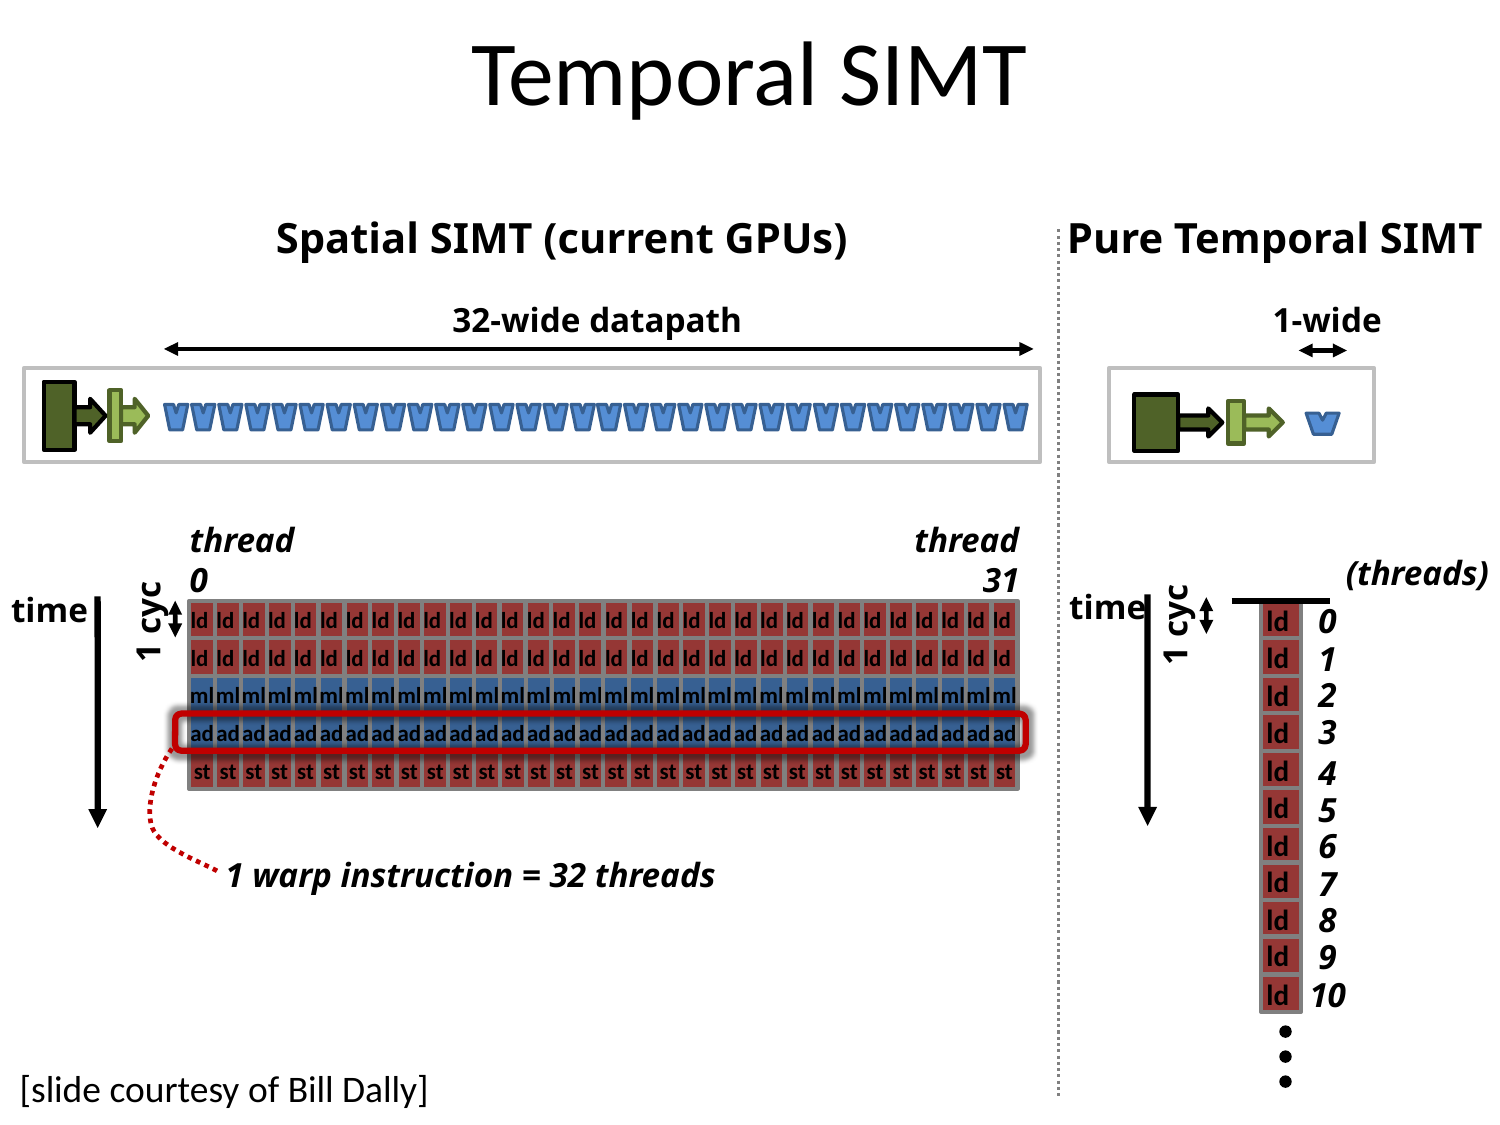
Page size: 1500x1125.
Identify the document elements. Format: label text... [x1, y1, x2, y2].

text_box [0, 518, 1026, 903]
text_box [43, 381, 1028, 451]
text_box [22, 366, 1042, 464]
title Temporal SIMT [75, 0, 1425, 163]
text_box [164, 342, 1034, 356]
text_box Spatial SIMT (current GPUs) [260, 204, 863, 270]
text_box 32-wide datapath [416, 292, 779, 347]
text_box [slide courtesy of Bill Dally] [4, 1057, 444, 1118]
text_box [1056, 203, 1500, 1099]
